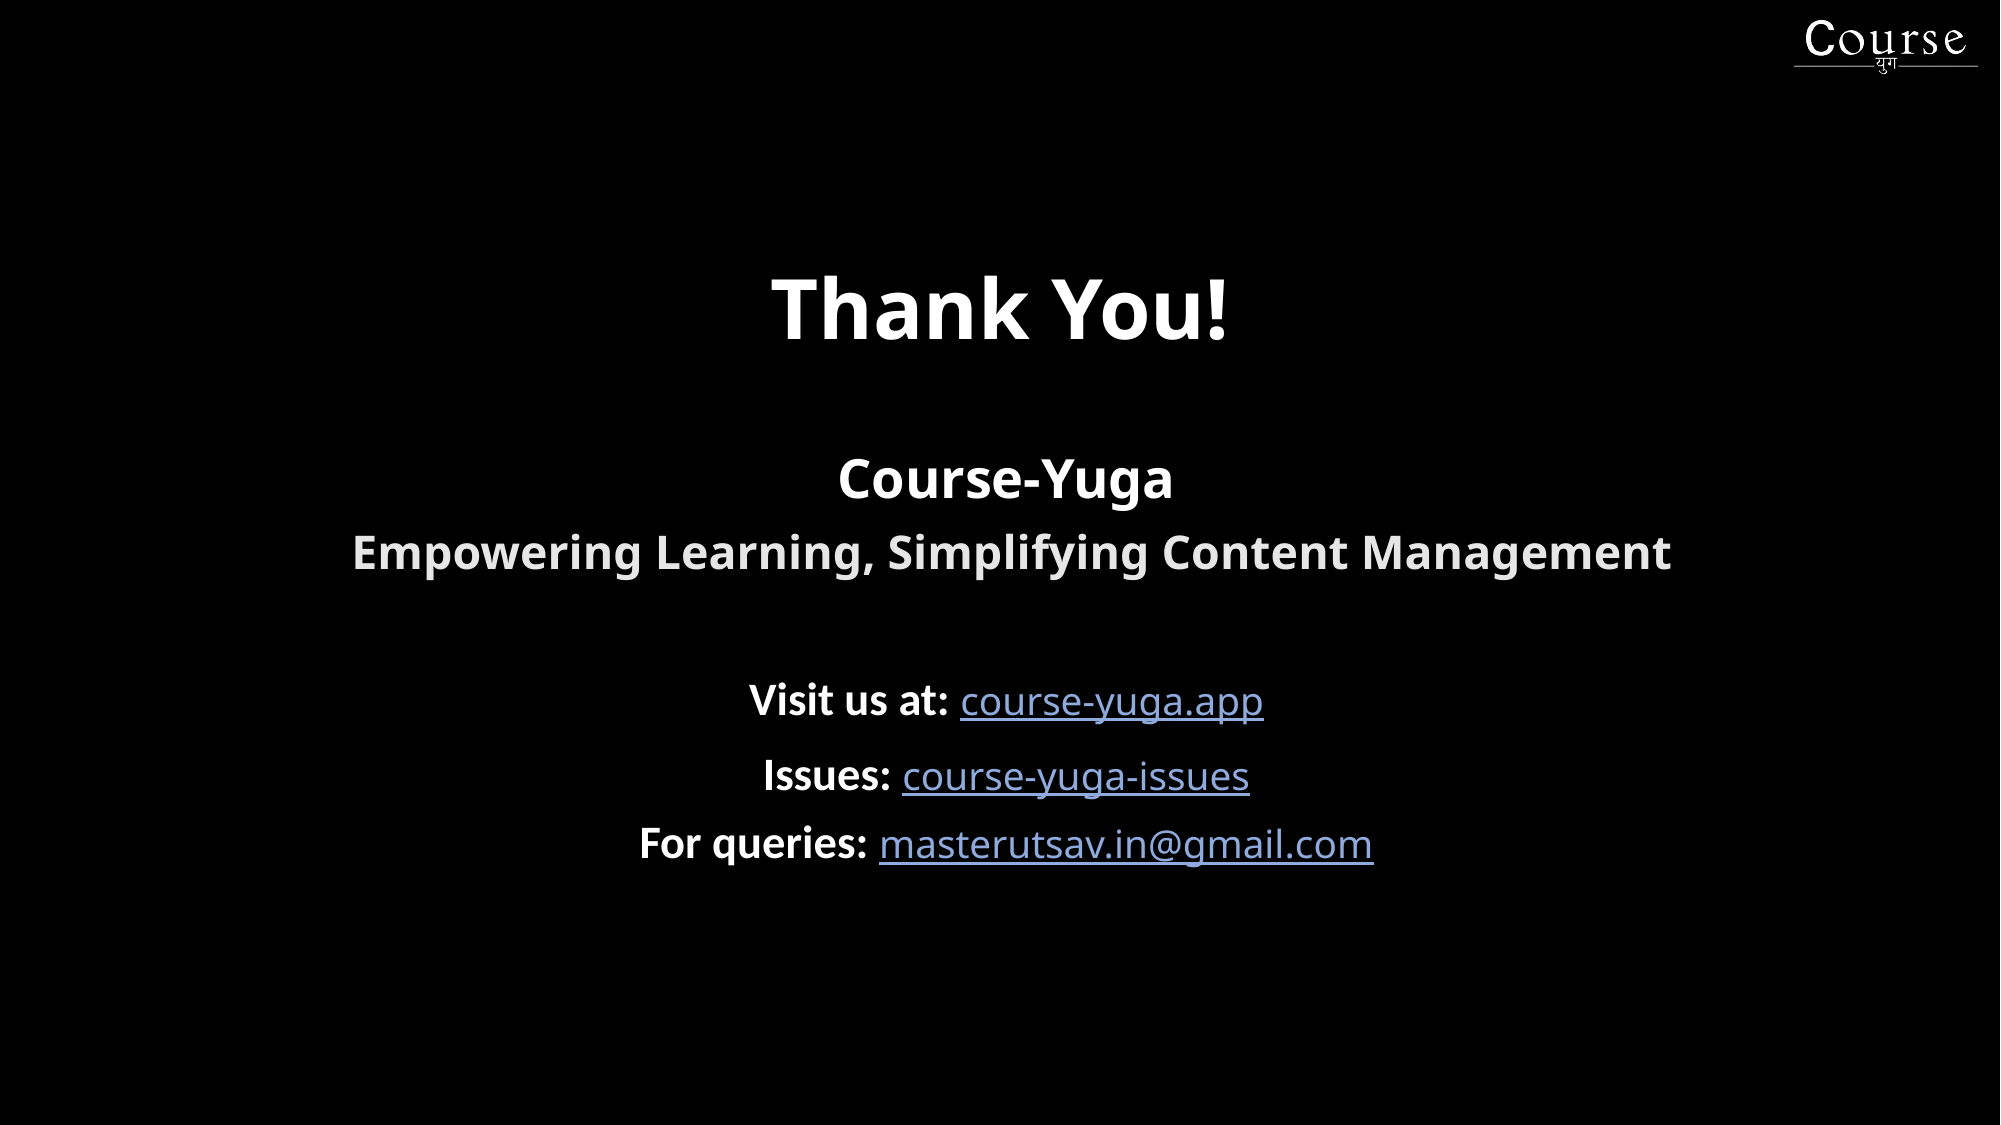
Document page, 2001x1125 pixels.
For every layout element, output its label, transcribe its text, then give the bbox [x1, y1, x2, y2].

subtitle Course-Yuga Empowering Learning, Simplifying Content Management Visit us at: course-yuga.app Issues: course-yuga-issues For queries: masterutsav.in@gmail.com [249, 444, 1764, 881]
picture [1788, 19, 1984, 75]
title Thank You! [249, 244, 1750, 365]
